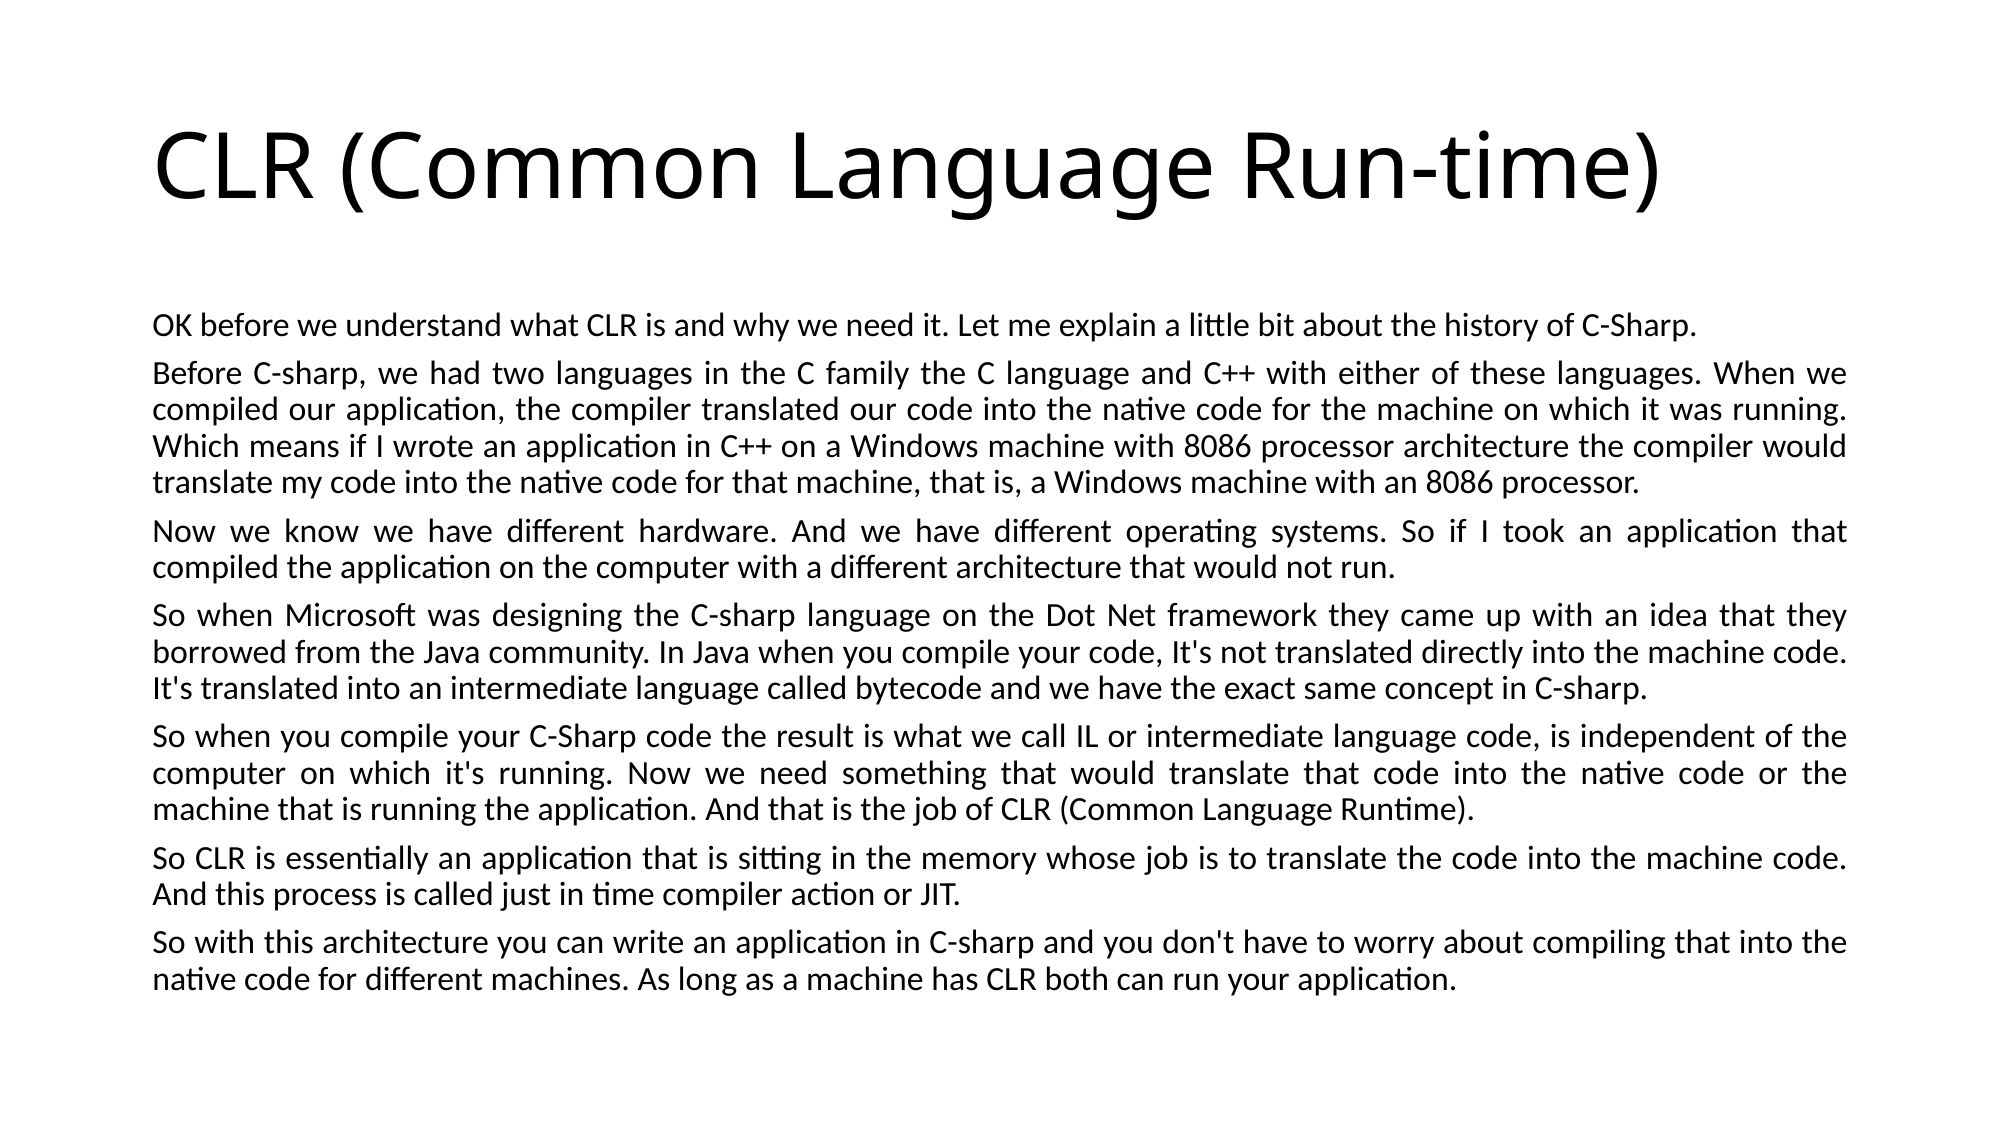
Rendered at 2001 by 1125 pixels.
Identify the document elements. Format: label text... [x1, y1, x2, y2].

title CLR (Common Language Run-time) [137, 59, 1863, 278]
list OK before we understand what CLR is and why we need it. Let me explain a little bit about the history of C-Sharp. Before C-sharp, we had two languages in the C family the C language and C++ with either of these languages. When we compiled our application, the compiler translated our code into the native code for the machine on which it was running. Which means if I wrote an application in C++ on a Windows machine with 8086 processor architecture the compiler would translate my code into the native code for that machine, that is, a Windows machine with an 8086 processor. Now we know we have different hardware. And we have different operating systems. So if I took an application that compiled the application on the computer with a different architecture that would not run. So when Microsoft was designing the C-sharp language on the Dot Net framework they came up with an idea that they borrowed from the Java community. In Java when you compile your code, It's not translated directly into the machine code. It's translated into an intermediate language called bytecode and we have the exact same concept in C-sharp. So when you compile your C-Sharp code the result is what we call IL or intermediate language code, is independent of the computer on which it's running. Now we need something that would translate that code into the native code or the machine that is running the application. And that is the job of CLR (Common Language Runtime). So CLR is essentially an application that is sitting in the memory whose job is to translate the code into the machine code. And this process is called just in time compiler action or JIT. So with this architecture you can write an application in C-sharp and you don't have to worry about compiling that into the native code for different machines. As long as a machine has CLR both can run your application. [137, 299, 1863, 1014]
